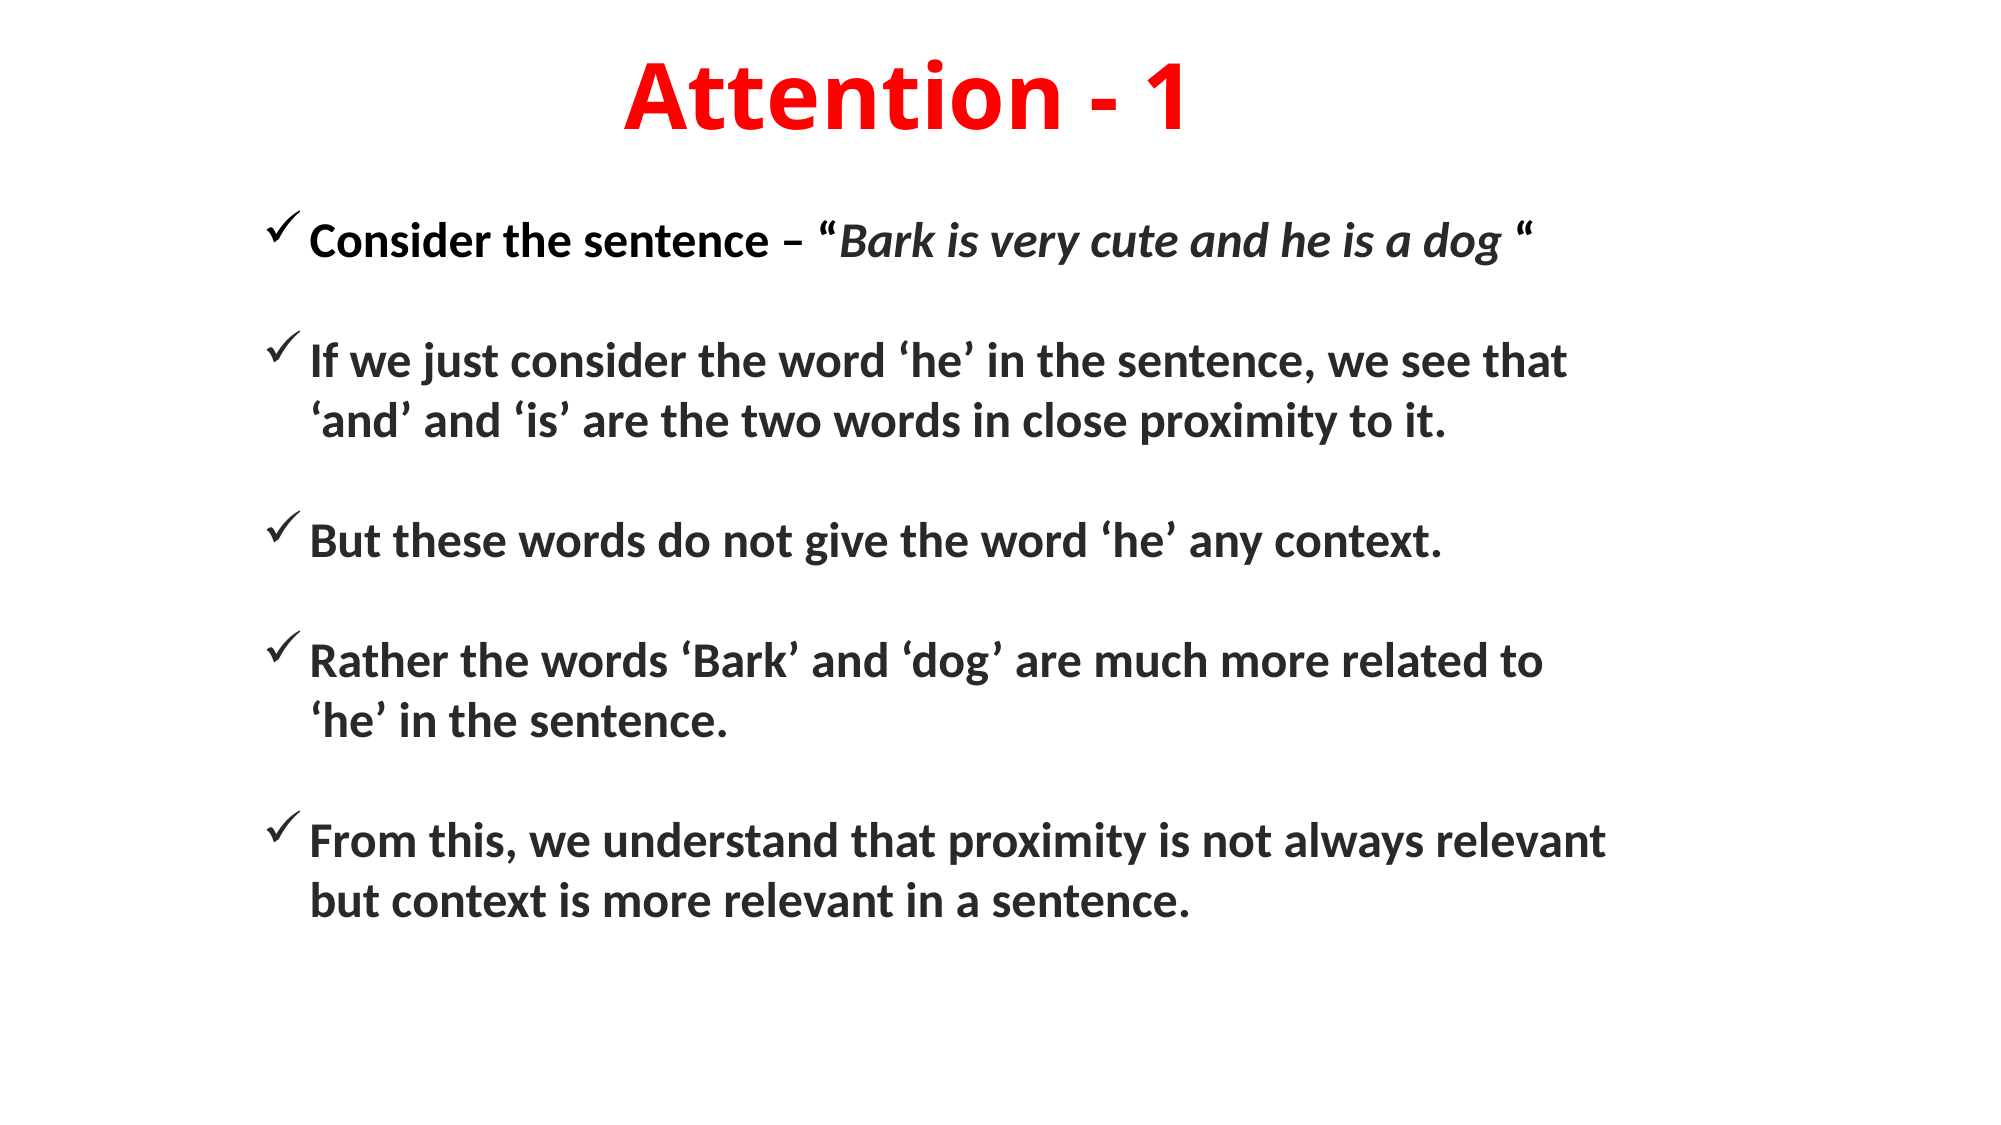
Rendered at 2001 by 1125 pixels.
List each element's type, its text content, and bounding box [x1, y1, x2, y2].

title Attention - 1 [110, 34, 1836, 167]
text_box Consider the sentence – “Bark is very cute and he is a dog “ If we just consider the word ‘he’ in the sentence, we see that ‘and’ and ‘is’ are the two words in close proximity to it. But these words do not give the word ‘he’ any context. Rather the words ‘Bark’ and ‘dog’ are much more related to ‘he’ in the sentence. From this, we understand that proximity is not always relevant but context is more relevant in a sentence. [247, 199, 1648, 935]
